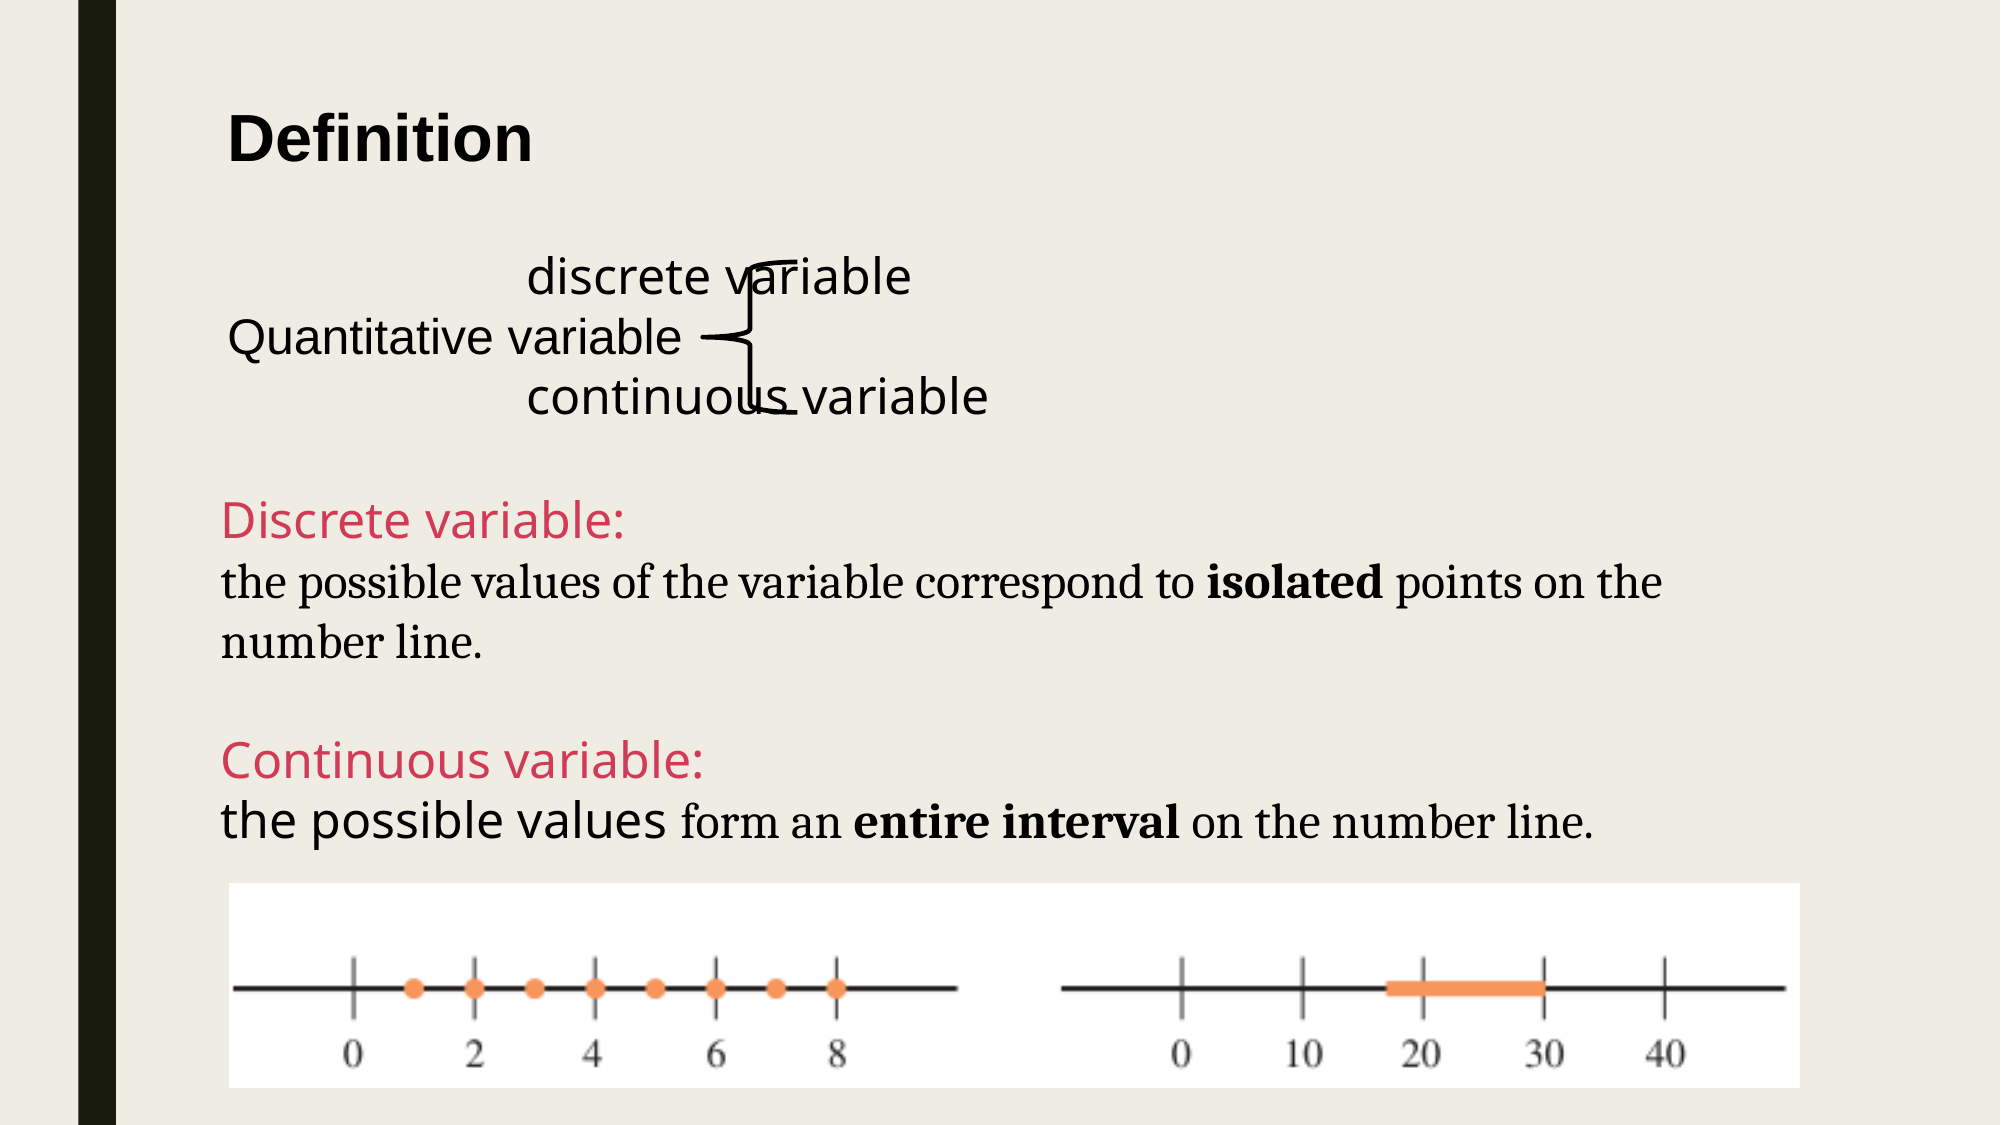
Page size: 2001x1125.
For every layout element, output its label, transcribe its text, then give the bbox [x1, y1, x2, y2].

text_box discrete variable Quantitative variable continuous variable [212, 237, 1895, 432]
text_box Discrete variable: the possible values of the variable correspond to isolated points on the number line. Continuous variable: the possible values form an entire interval on the number line. [205, 481, 1768, 857]
text_box [702, 261, 798, 413]
text_box Definition [212, 87, 1806, 237]
picture [229, 883, 1800, 1088]
